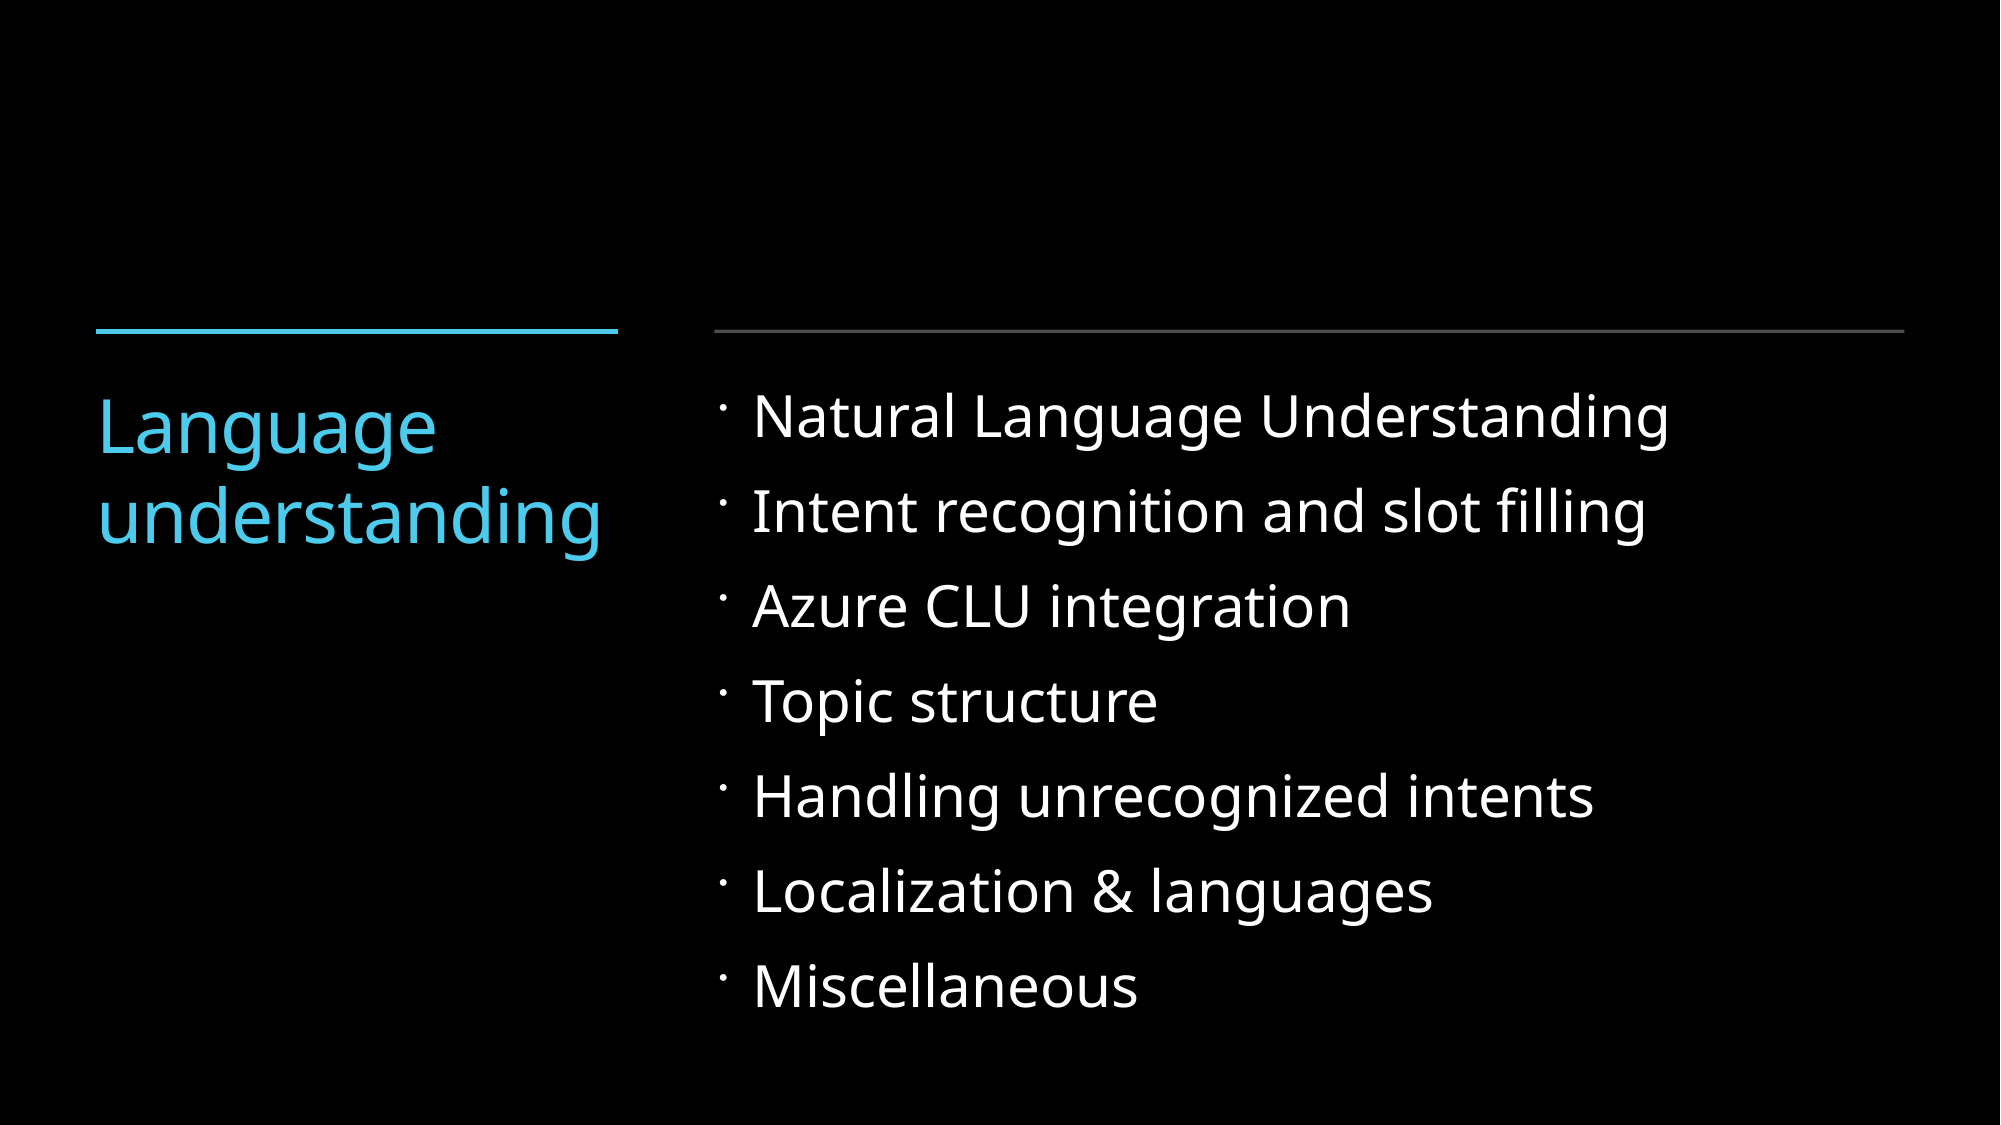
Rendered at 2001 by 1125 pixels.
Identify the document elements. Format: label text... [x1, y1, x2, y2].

title Language understanding [96, 378, 618, 561]
list Natural Language Understanding Intent recognition and slot filling Azure CLU integration Topic structure Handling unrecognized intents Localization & languages Miscellaneous [714, 378, 1905, 1026]
